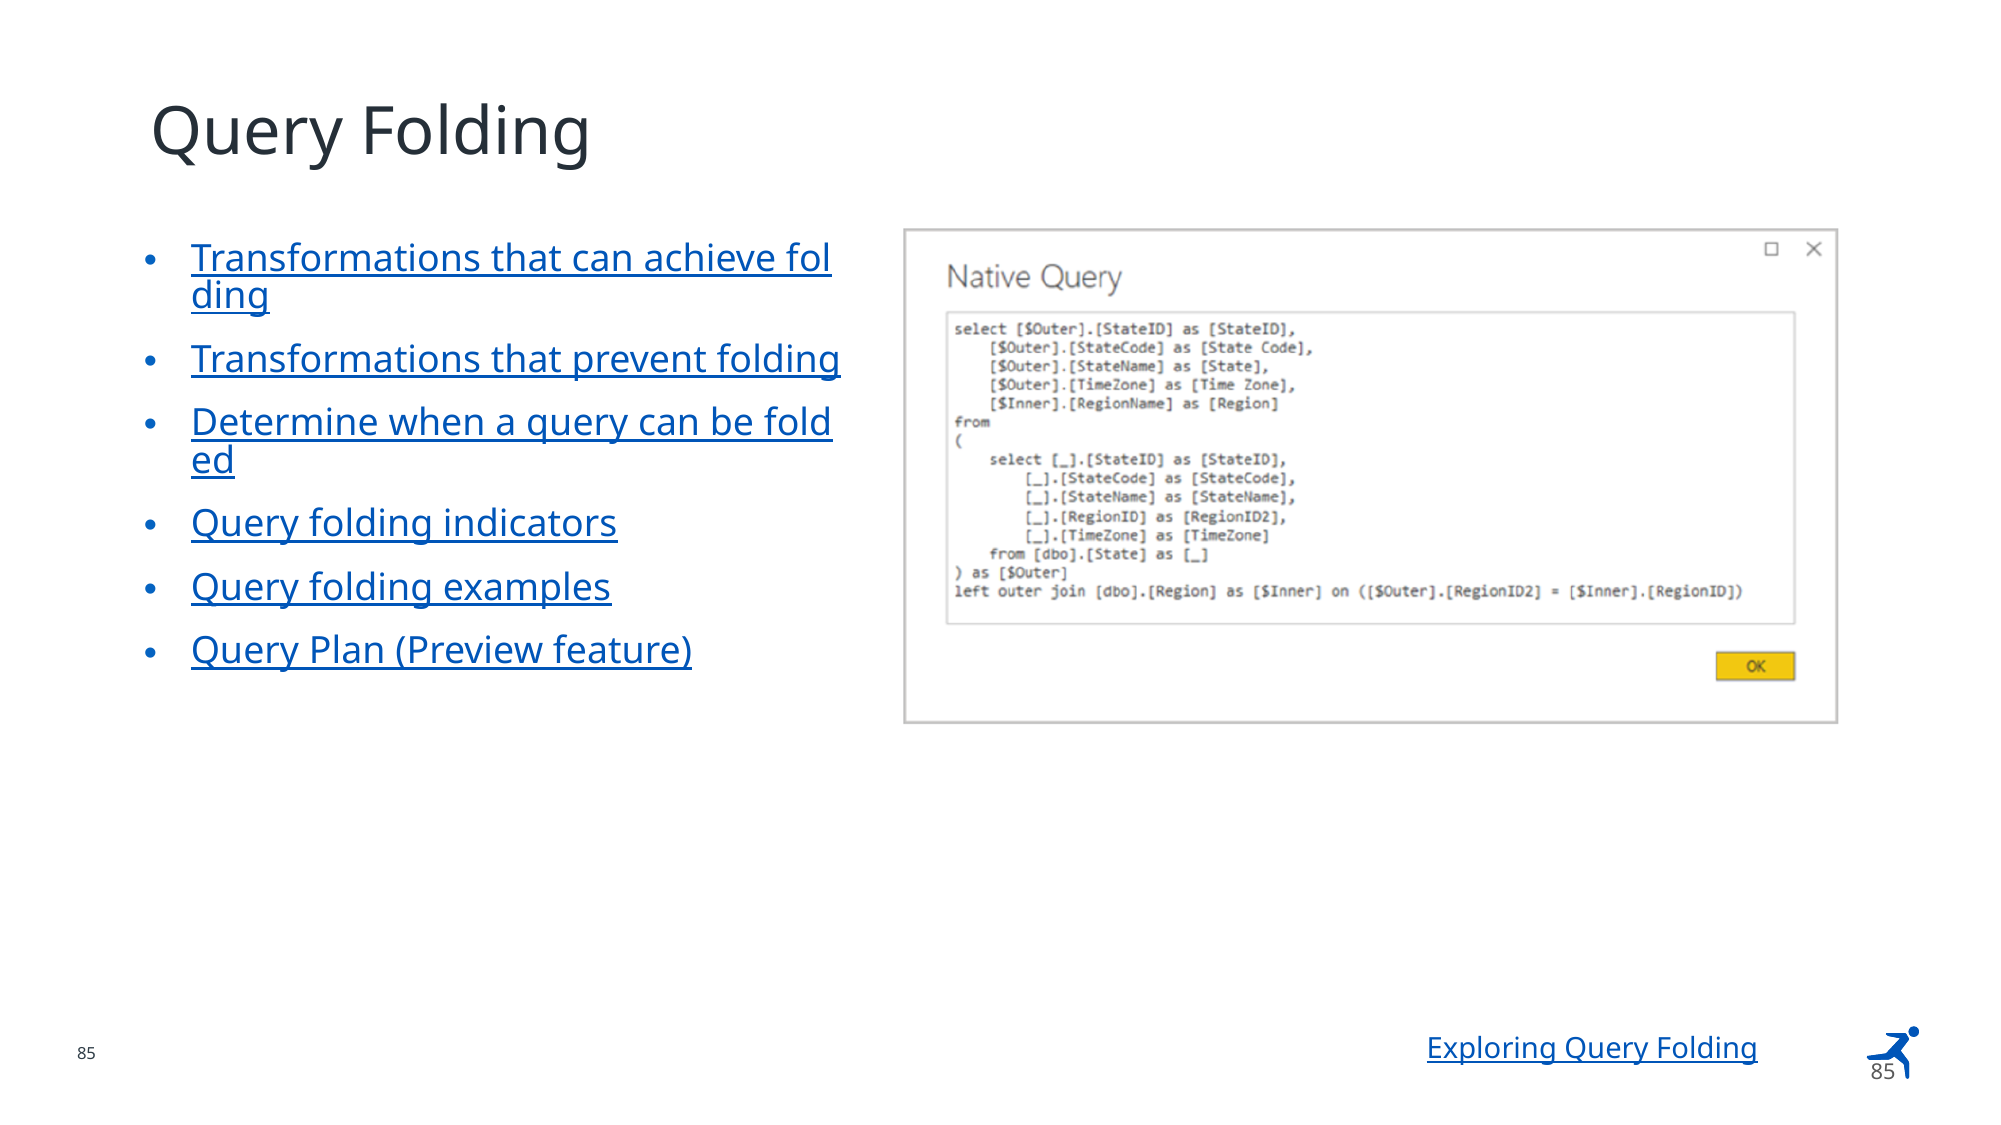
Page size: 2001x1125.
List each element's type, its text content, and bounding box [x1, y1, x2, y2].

slide_number 85 [1842, 1042, 1924, 1103]
title Query Folding [150, 100, 1847, 169]
picture [900, 225, 1843, 732]
list Transformations that can achieve folding Transformations that prevent folding Determine when a query can be folded Query folding indicators Query folding examples Query Plan (Preview feature) [110, 226, 863, 941]
text_box Exploring Query Folding [1411, 1022, 1776, 1077]
